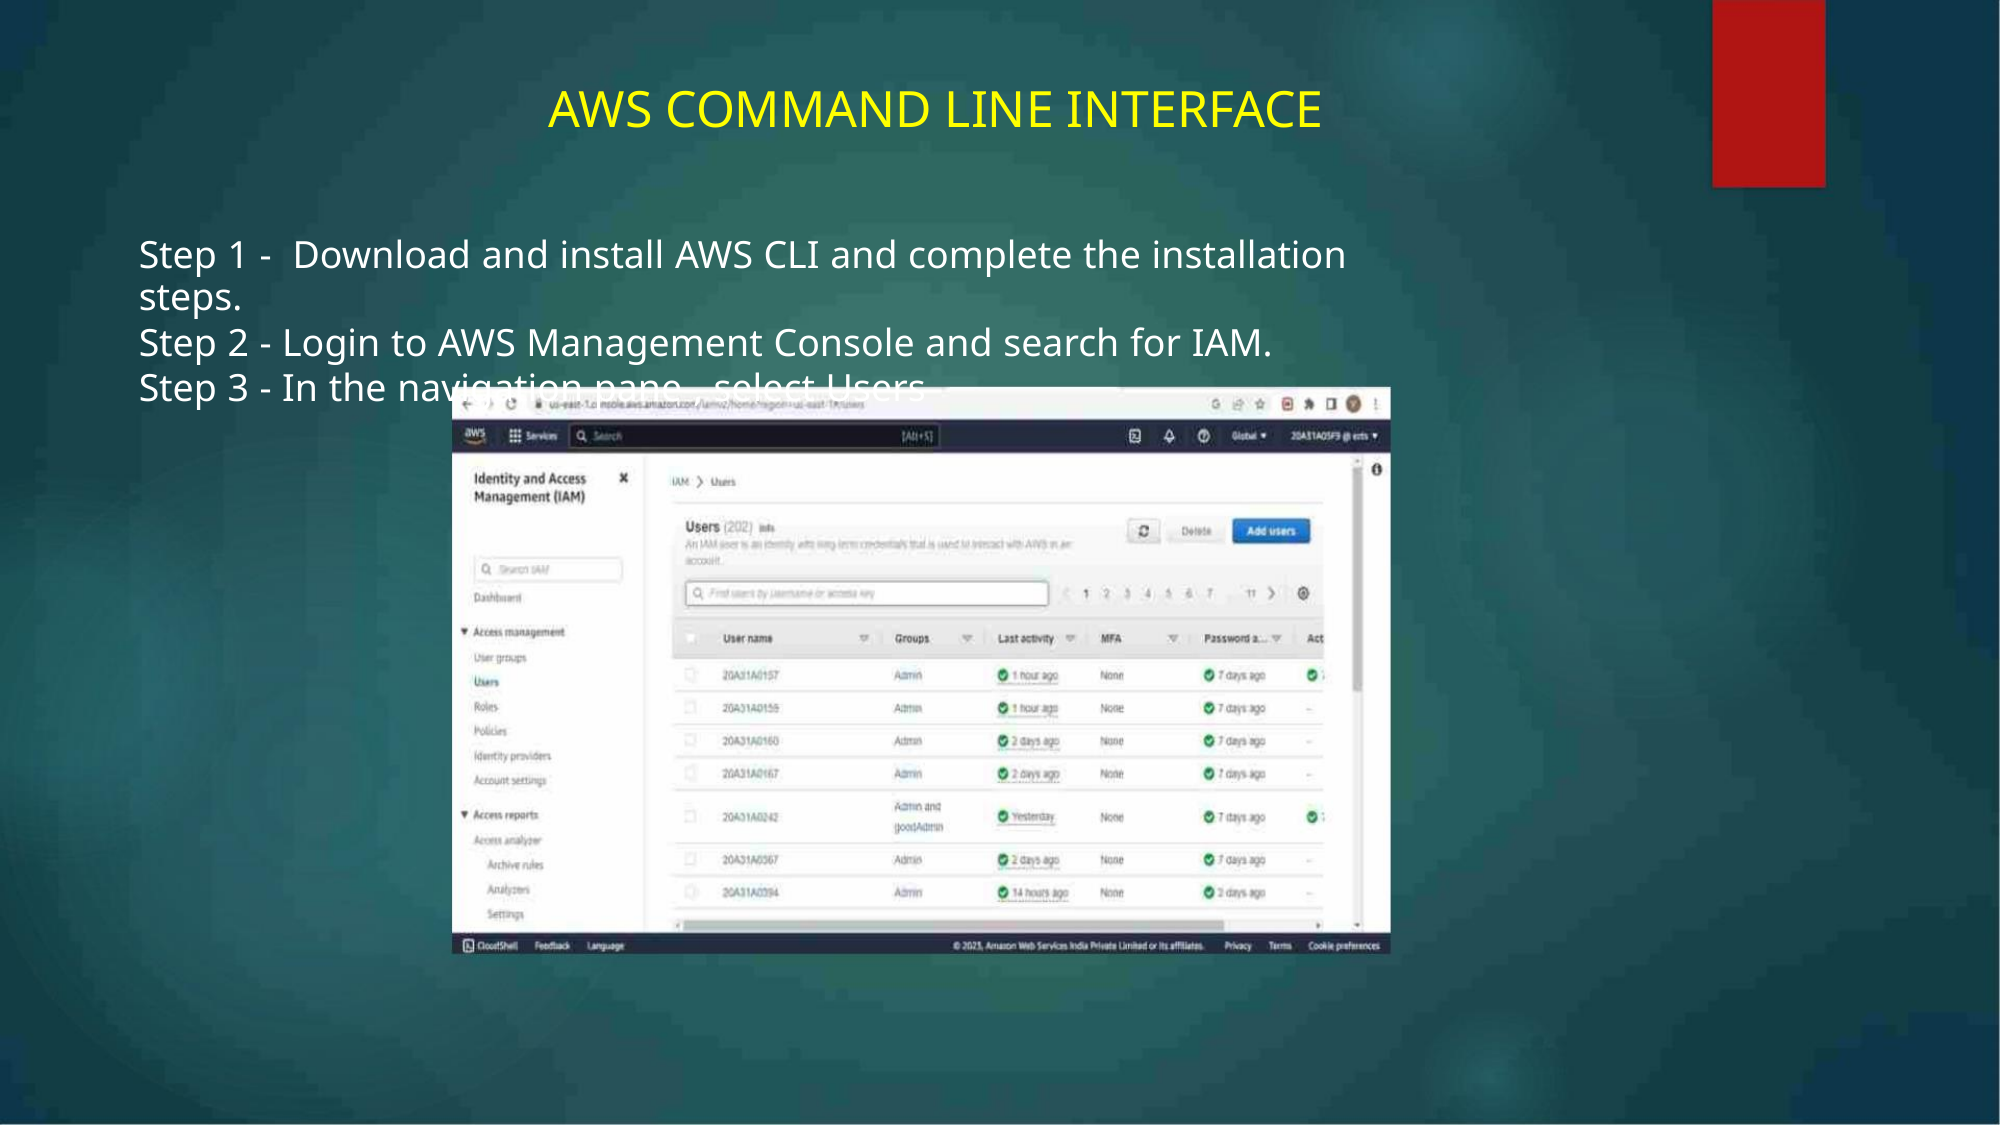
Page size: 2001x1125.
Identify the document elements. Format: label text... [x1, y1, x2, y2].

text_box AWS COMMAND LINE INTERFACE [548, 76, 1365, 138]
text_box [0, 0, 2000, 1125]
text_box Step 1 - Download and install AWS CLI and complete the installation steps. Step 2 - Login to AWS Management Console and search for IAM. Step 3 - In the navigation pane , select Users [138, 234, 1422, 410]
